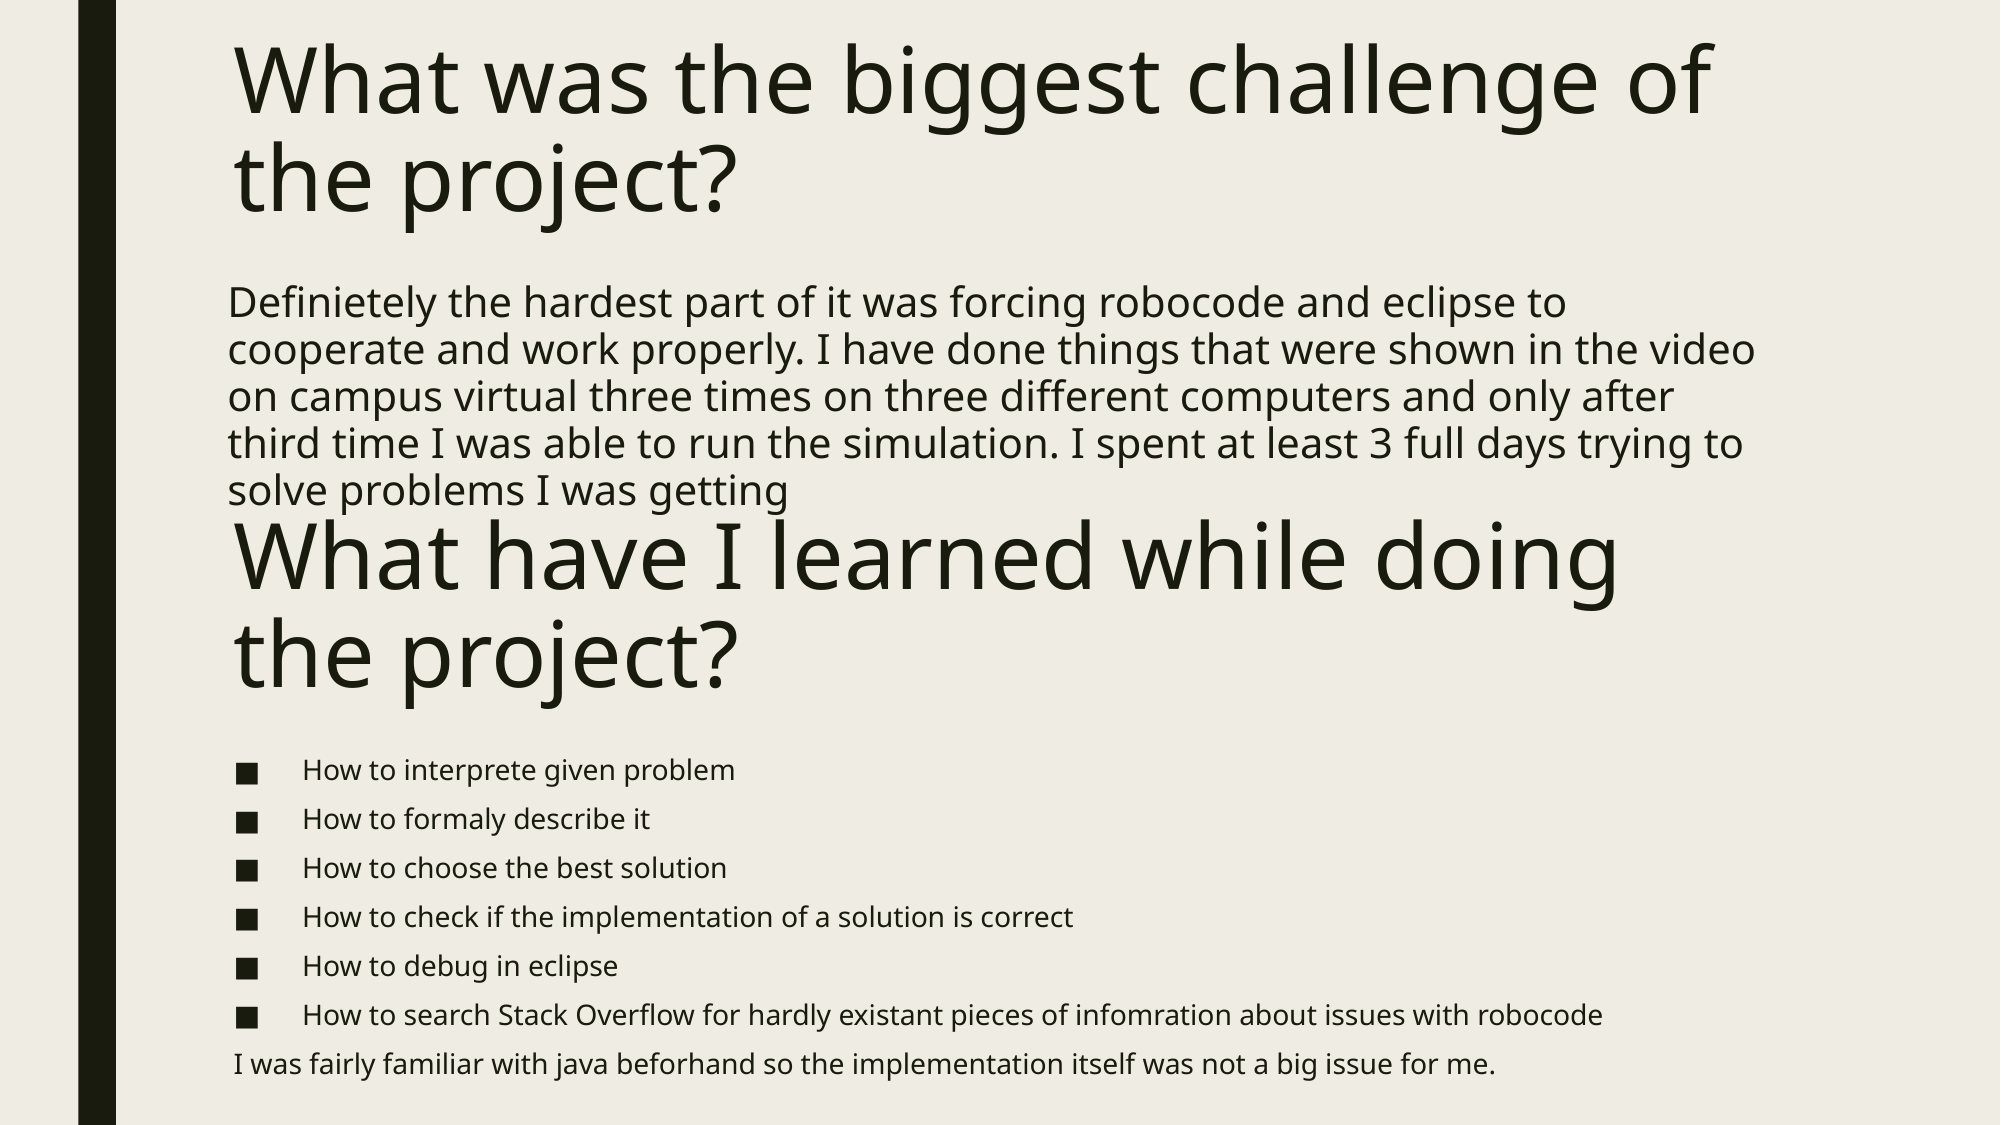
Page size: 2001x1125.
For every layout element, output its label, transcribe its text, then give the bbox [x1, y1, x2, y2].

title What was the biggest challenge of the project? [218, 27, 1794, 272]
list Definietely the hardest part of it was forcing robocode and eclipse to cooperate and work properly. I have done things that were shown in the video on campus virtual three times on three different computers and only after third time I was able to run the simulation. I spent at least 3 full days trying to solve problems I was getting [212, 272, 1788, 860]
text_box How to interprete given problem How to formaly describe it How to choose the best solution How to check if the implementation of a solution is correct How to debug in eclipse How to search Stack Overflow for hardly existant pieces of infomration about issues with robocode I was fairly familiar with java beforhand so the implementation itself was not a big issue for me. [218, 747, 1794, 1092]
text_box What have I learned while doing the project? [218, 504, 1794, 747]
